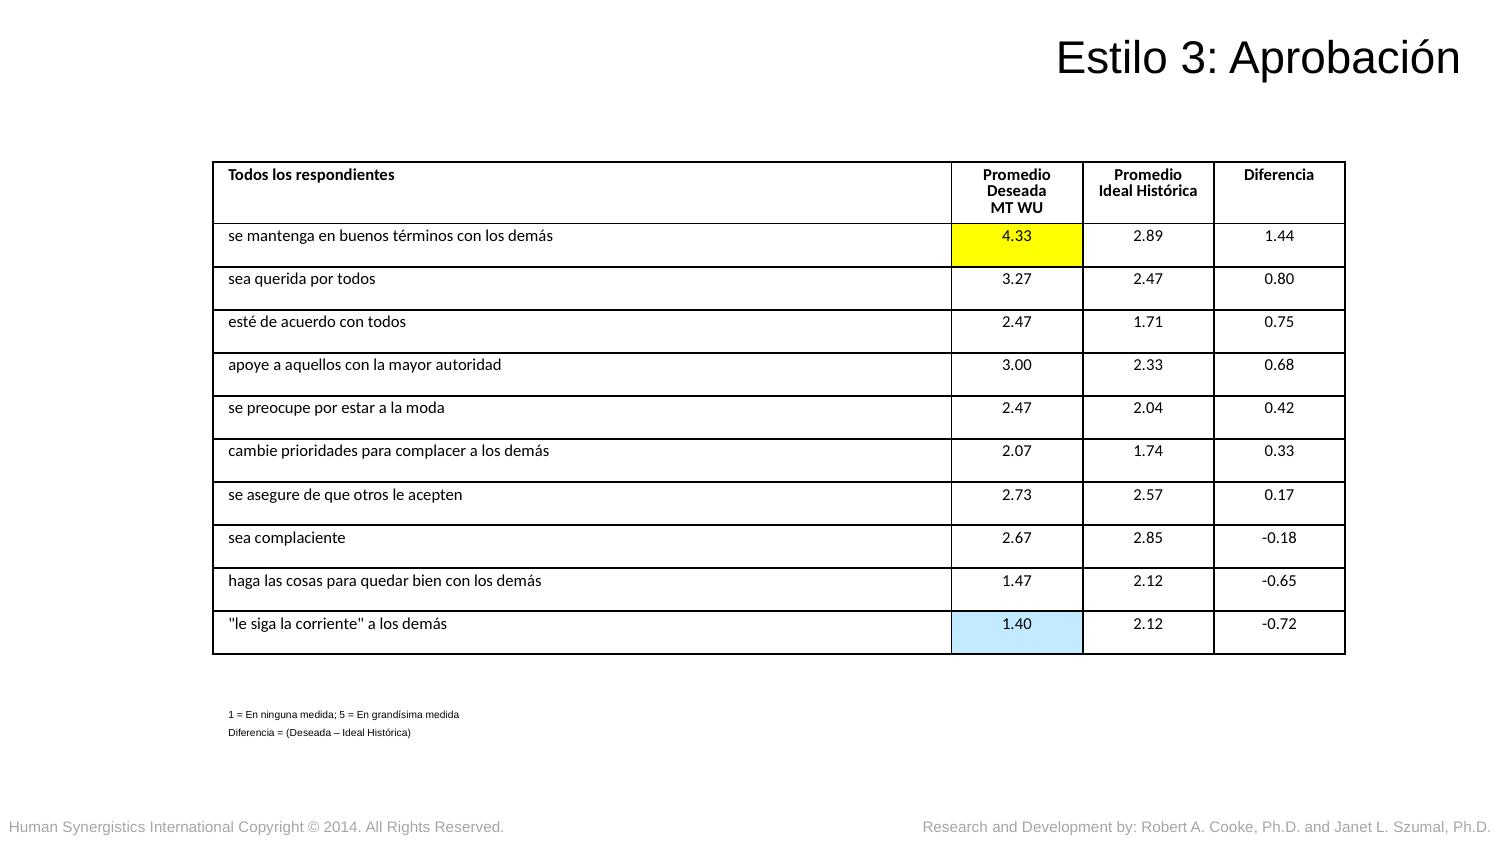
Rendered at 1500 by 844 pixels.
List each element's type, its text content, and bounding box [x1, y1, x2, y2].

table_header Promedio Deseada MT WU [952, 163, 1082, 223]
table_cell -0.65 [1215, 569, 1344, 610]
table_cell 2.73 [952, 483, 1082, 524]
table_cell 0.33 [1215, 440, 1344, 481]
table_cell 2.07 [952, 440, 1082, 481]
table_cell 2.67 [952, 526, 1082, 567]
text_box 1 = En ninguna medida; 5 = En grandísima medida [213, 701, 1346, 719]
table_cell 2.47 [952, 397, 1082, 438]
table_cell 1.71 [1084, 311, 1213, 352]
table_cell 2.33 [1084, 354, 1213, 395]
table_cell se preocupe por estar a la moda [214, 397, 951, 438]
table_cell sea complaciente [214, 526, 951, 567]
list Research and Development by: Robert A. Cooke, Ph.D. and Janet L. Szumal, Ph.D. [771, 811, 1500, 844]
table_cell 0.42 [1215, 397, 1344, 438]
list Estilo 3: Aprobación [492, 24, 1477, 111]
table_cell 3.27 [952, 268, 1082, 309]
table_cell -0.18 [1215, 526, 1344, 567]
table_cell 1.40 [952, 612, 1082, 653]
table_cell 1.47 [952, 569, 1082, 610]
table_cell 3.00 [952, 354, 1082, 395]
table_cell se asegure de que otros le acepten [214, 483, 951, 524]
table_cell 1.44 [1215, 224, 1344, 266]
list Human Synergistics International Copyright © 2014. All Rights Reserved. [0, 811, 771, 844]
table_cell 2.47 [952, 311, 1082, 352]
table_cell 0.80 [1215, 268, 1344, 309]
table_cell 2.12 [1084, 569, 1213, 610]
table_cell esté de acuerdo con todos [214, 311, 951, 352]
table_cell se mantenga en buenos términos con los demás [214, 224, 951, 266]
table_cell 4.33 [952, 224, 1082, 266]
table_cell "le siga la corriente" a los demás [214, 612, 951, 653]
table_cell cambie prioridades para complacer a los demás [214, 440, 951, 481]
table_cell 0.75 [1215, 311, 1344, 352]
table_header Promedio Ideal Histórica [1084, 163, 1213, 223]
table_cell 1.74 [1084, 440, 1213, 481]
table_cell sea querida por todos [214, 268, 951, 309]
text_box Diferencia = (Deseada – Ideal Histórica) [213, 719, 1346, 747]
table_cell 2.47 [1084, 268, 1213, 309]
table_cell 2.04 [1084, 397, 1213, 438]
table_cell 2.57 [1084, 483, 1213, 524]
table_cell apoye a aquellos con la mayor autoridad [214, 354, 951, 395]
table_cell -0.72 [1215, 612, 1344, 653]
table_header Diferencia [1215, 163, 1344, 223]
table_cell 0.17 [1215, 483, 1344, 524]
table_cell 2.12 [1084, 612, 1213, 653]
table_cell 0.68 [1215, 354, 1344, 395]
table_header Todos los respondientes [214, 163, 951, 223]
table_cell haga las cosas para quedar bien con los demás [214, 569, 951, 610]
table_cell 2.85 [1084, 526, 1213, 567]
table_cell 2.89 [1084, 224, 1213, 266]
